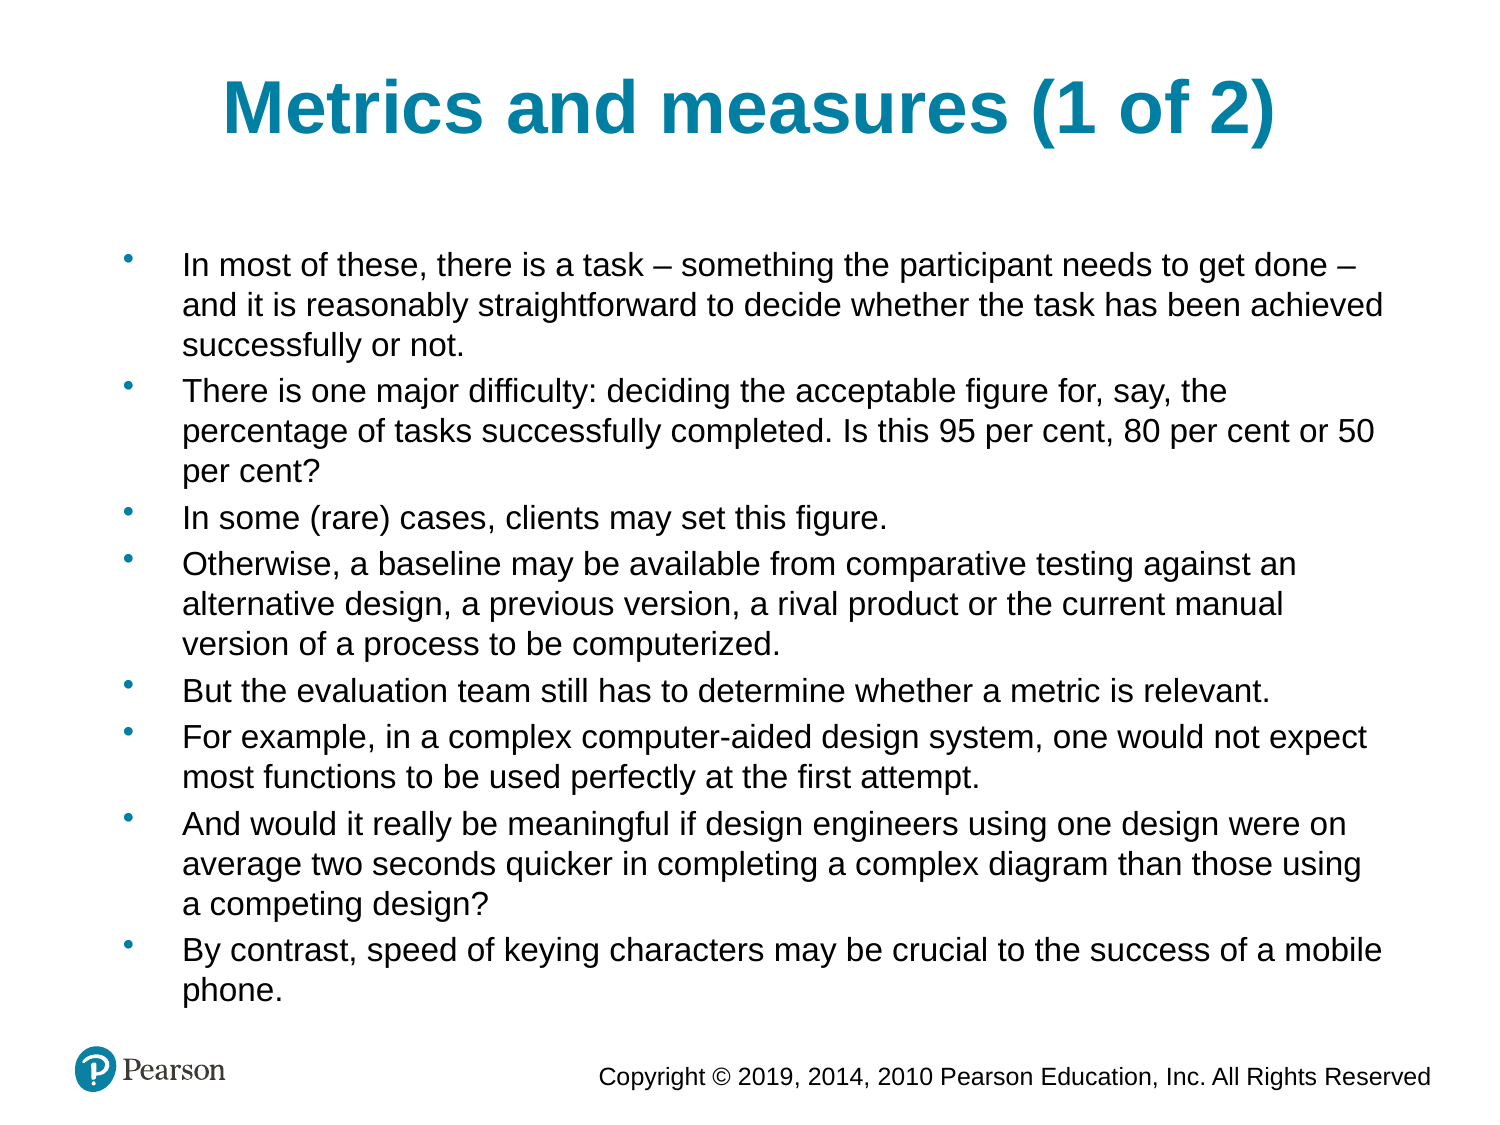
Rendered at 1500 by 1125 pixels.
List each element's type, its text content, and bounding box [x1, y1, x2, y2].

list In most of these, there is a task – something the participant needs to get done – and it is reasonably straightforward to decide whether the task has been achieved successfully or not. There is one major difficulty: deciding the acceptable figure for, say, the percentage of tasks successfully completed. Is this 95 per cent, 80 per cent or 50 per cent? In some (rare) cases, clients may set this figure. Otherwise, a baseline may be available from comparative testing against an alternative design, a previous version, a rival product or the current manual version of a process to be computerized. But the evaluation team still has to determine whether a metric is relevant. For example, in a complex computer-aided design system, one would not expect most functions to be used perfectly at the first attempt. And would it really be meaningful if design engineers using one design were on average two seconds quicker in completing a complex diagram than those using a competing design? By contrast, speed of keying characters may be crucial to the success of a mobile phone. [107, 235, 1402, 1020]
title Metrics and measures (1 of 2) [103, 45, 1397, 163]
